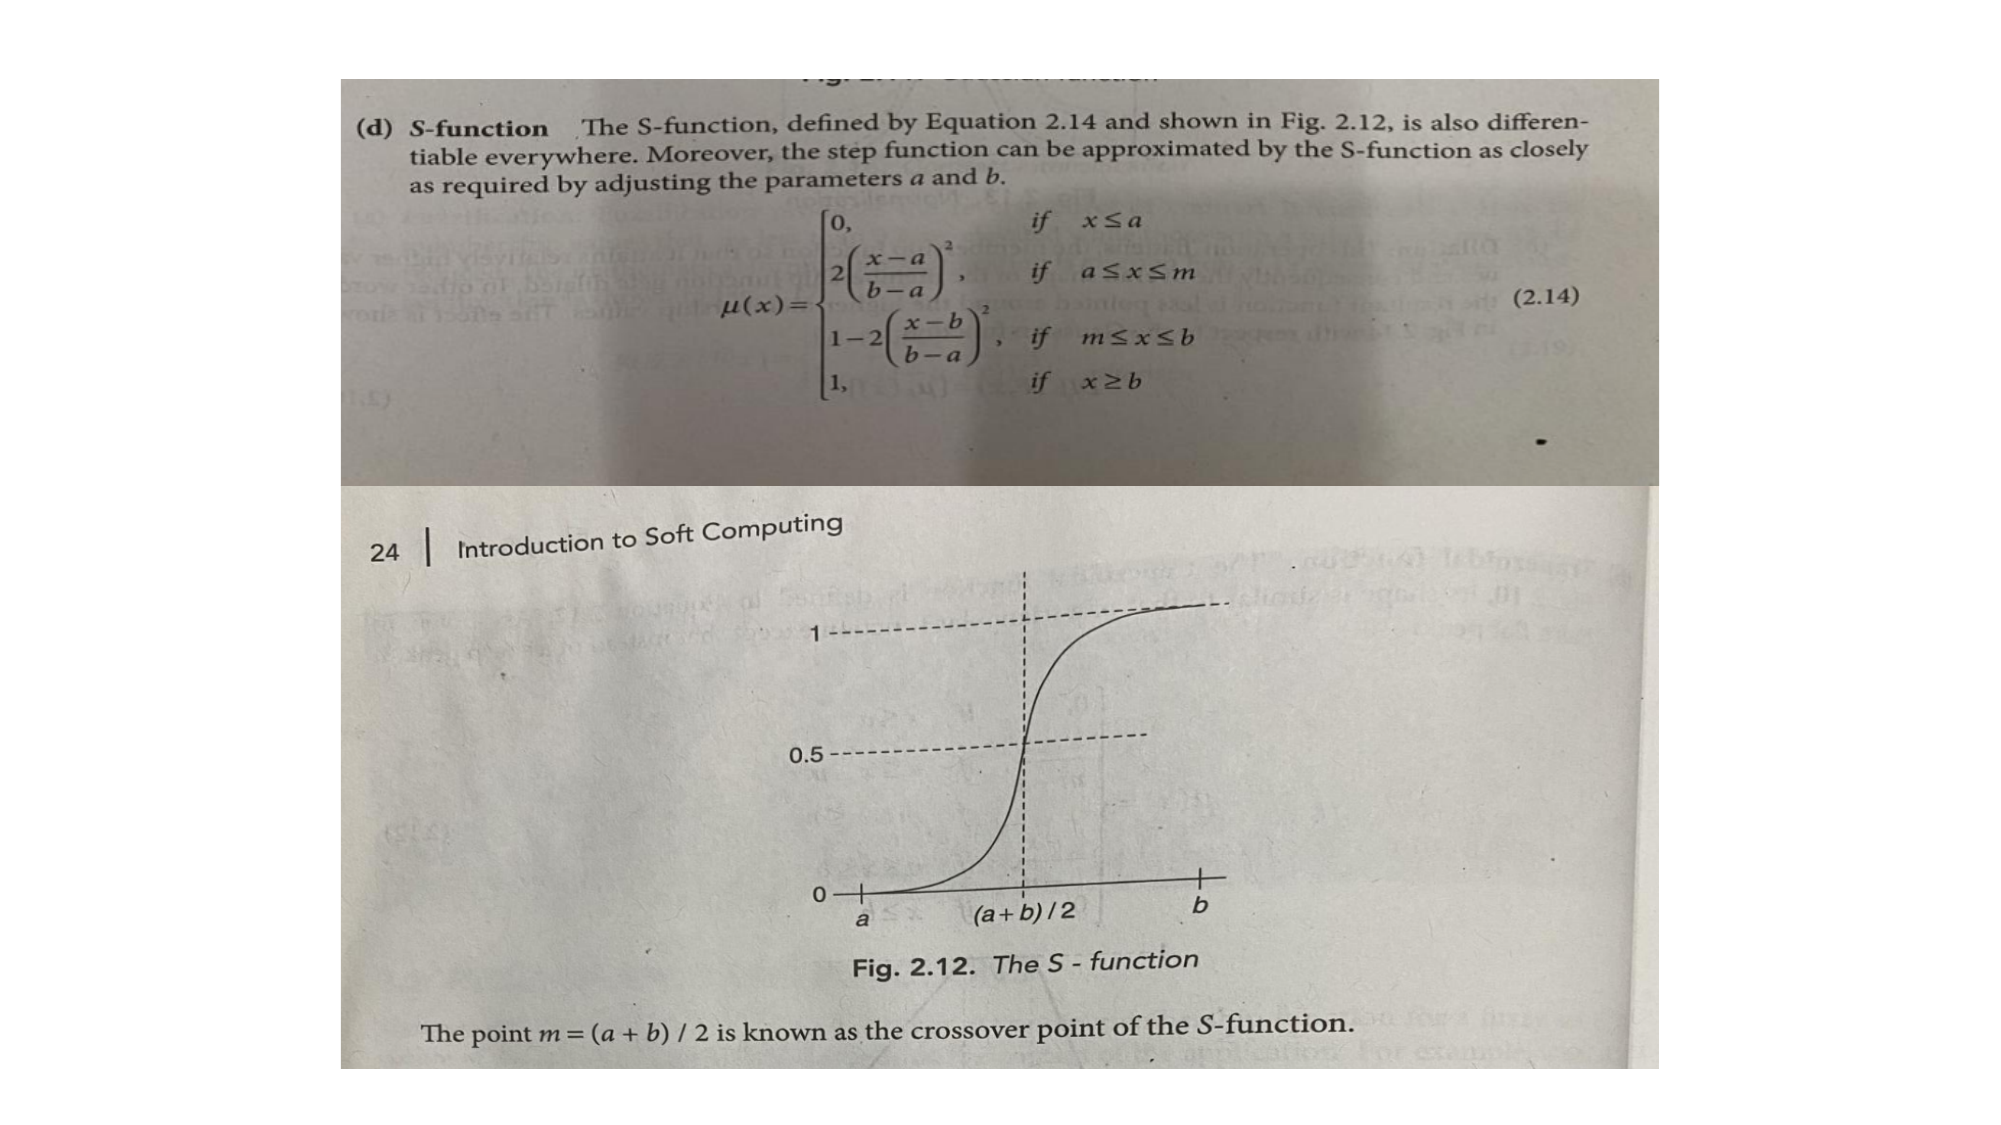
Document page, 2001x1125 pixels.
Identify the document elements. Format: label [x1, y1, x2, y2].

picture [340, 0, 1660, 1125]
